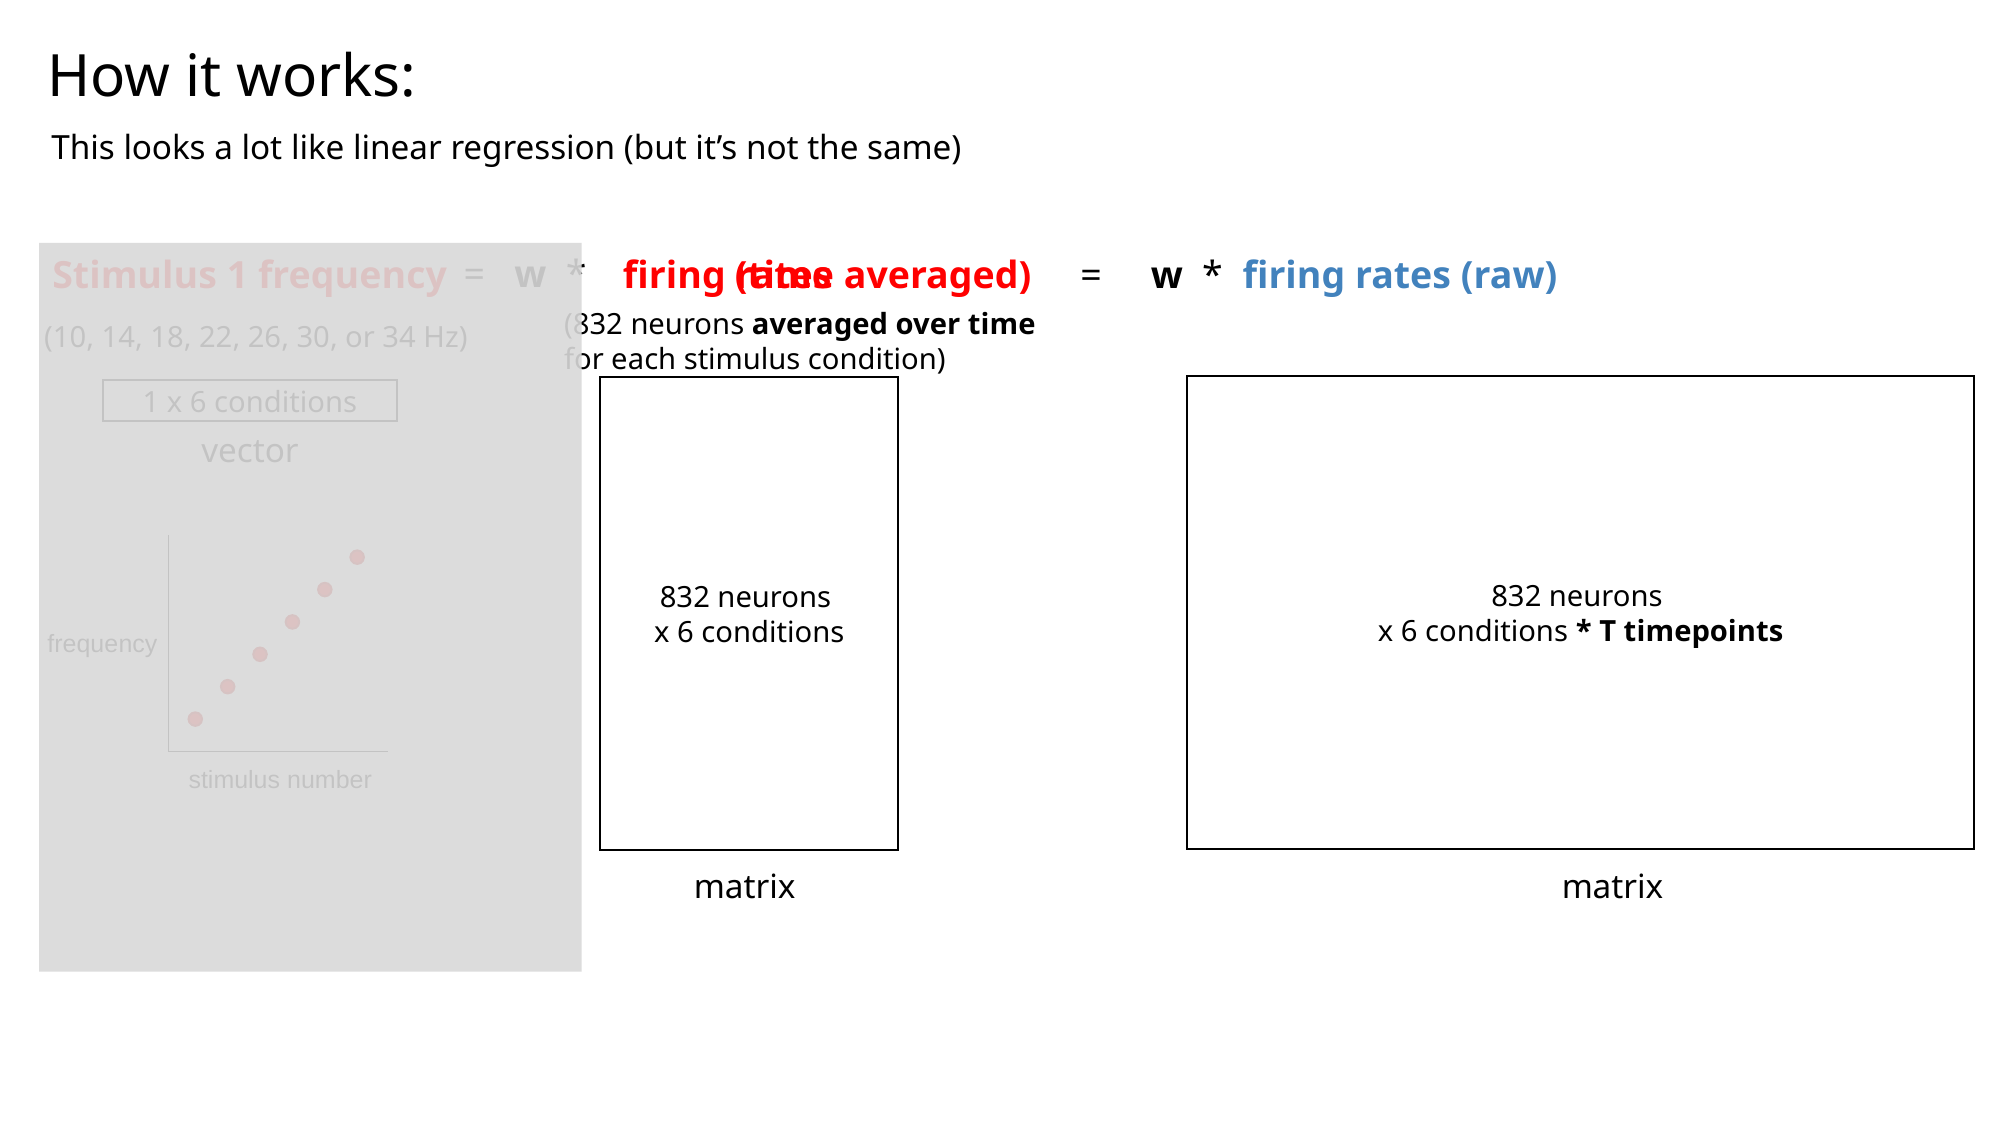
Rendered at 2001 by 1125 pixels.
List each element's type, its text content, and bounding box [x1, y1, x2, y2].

text_box This looks a lot like linear regression (but it’s not the same) [36, 118, 978, 174]
text_box [38, 802, 583, 973]
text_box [1187, 375, 1975, 914]
text_box (time averaged) = w * firing rates (raw) [1026, 243, 1573, 304]
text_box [55, 242, 1026, 914]
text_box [32, 534, 389, 802]
text_box How it works: [32, 39, 1930, 143]
text_box [38, 242, 55, 534]
